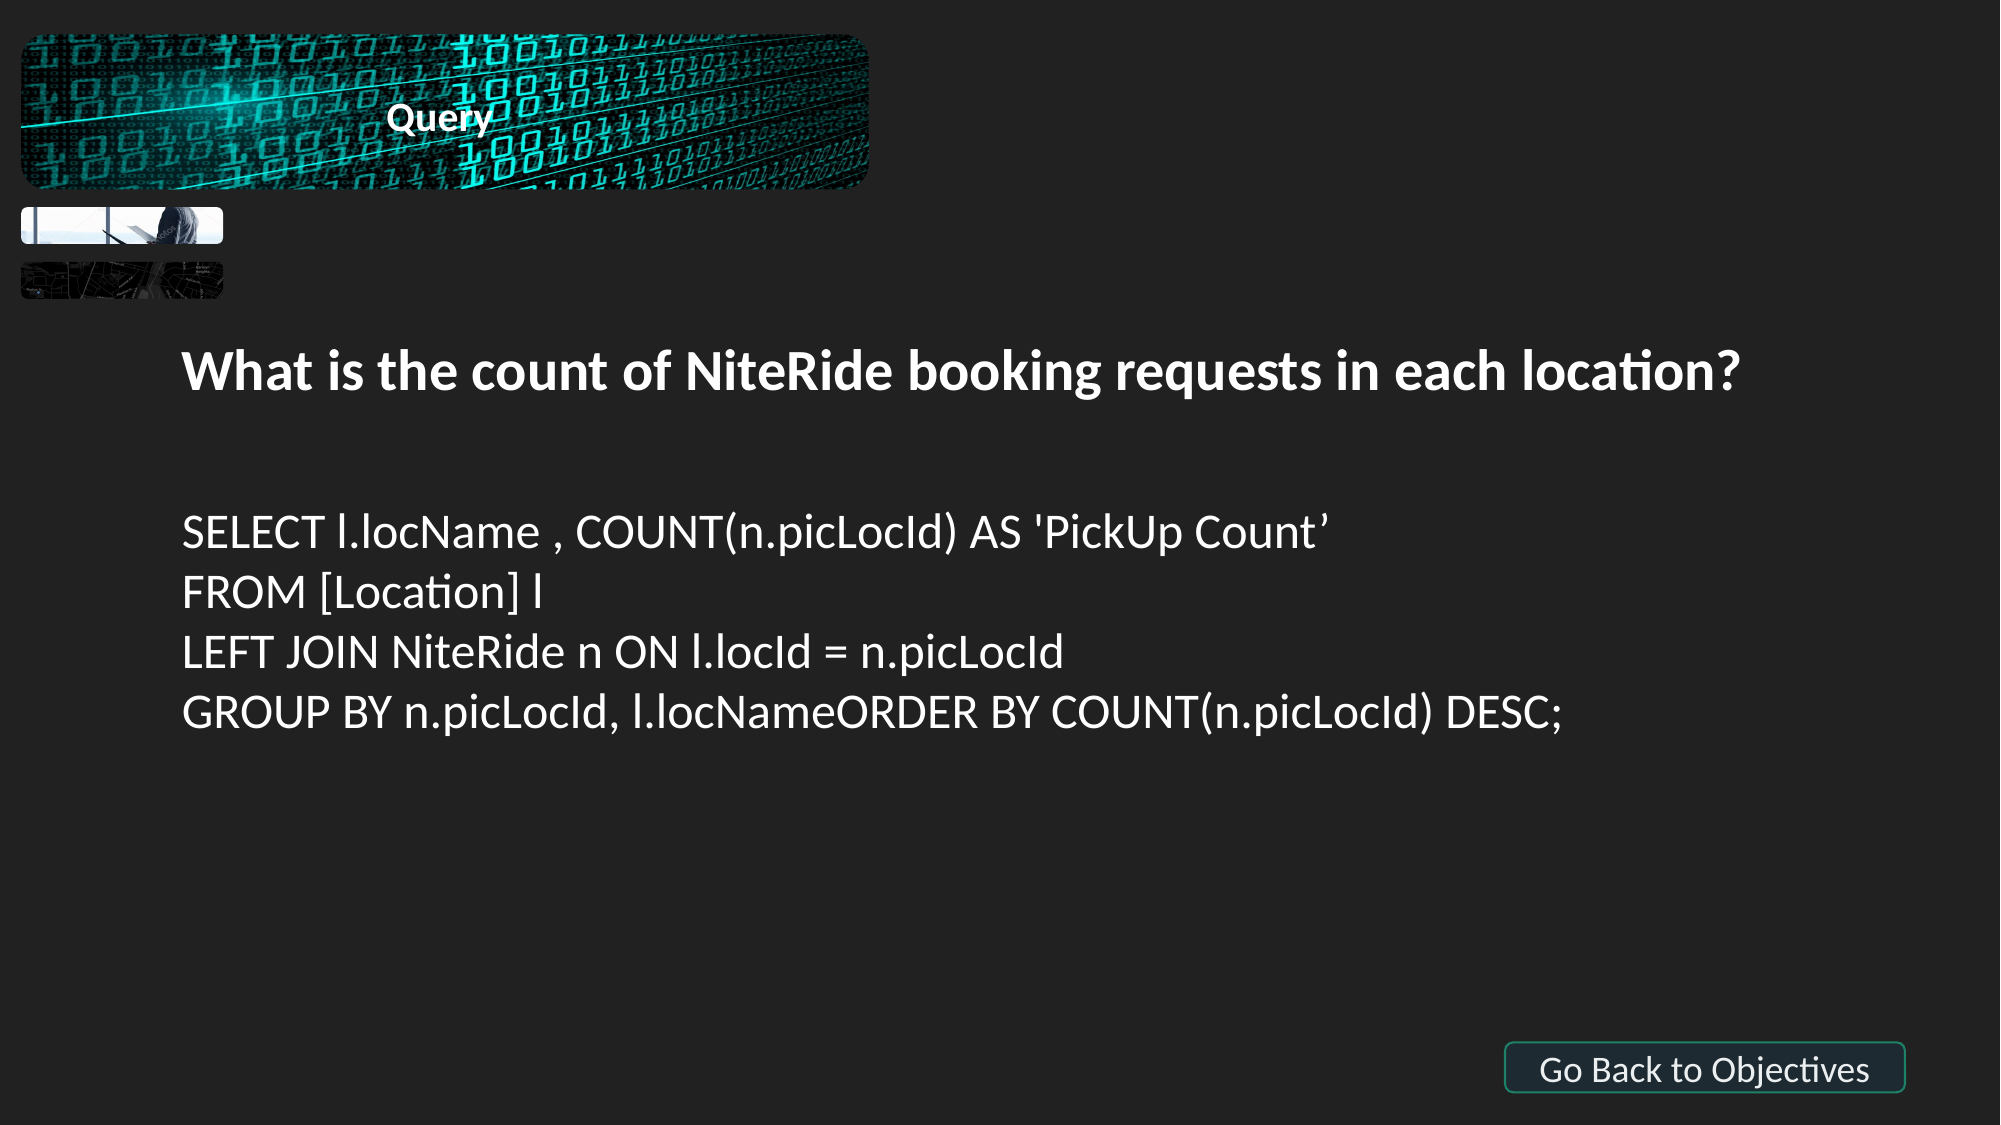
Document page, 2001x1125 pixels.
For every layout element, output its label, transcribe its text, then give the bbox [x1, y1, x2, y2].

text_box Query [313, 81, 567, 147]
text_box [20, 260, 225, 300]
text_box [20, 33, 870, 191]
text_box [20, 206, 225, 246]
text_box What is the count of NiteRide booking requests in each location? [166, 324, 1963, 410]
text_box Go Back to Objectives [1503, 1041, 1907, 1094]
text_box SELECT l.locName , COUNT(n.picLocId) AS 'PickUp Count’ FROM [Location] l LEFT JOIN NiteRide n ON l.locId = n.picLocId GROUP BY n.picLocId, l.locNameORDER BY COUNT(n.picLocId) DESC; [122, 491, 1815, 866]
